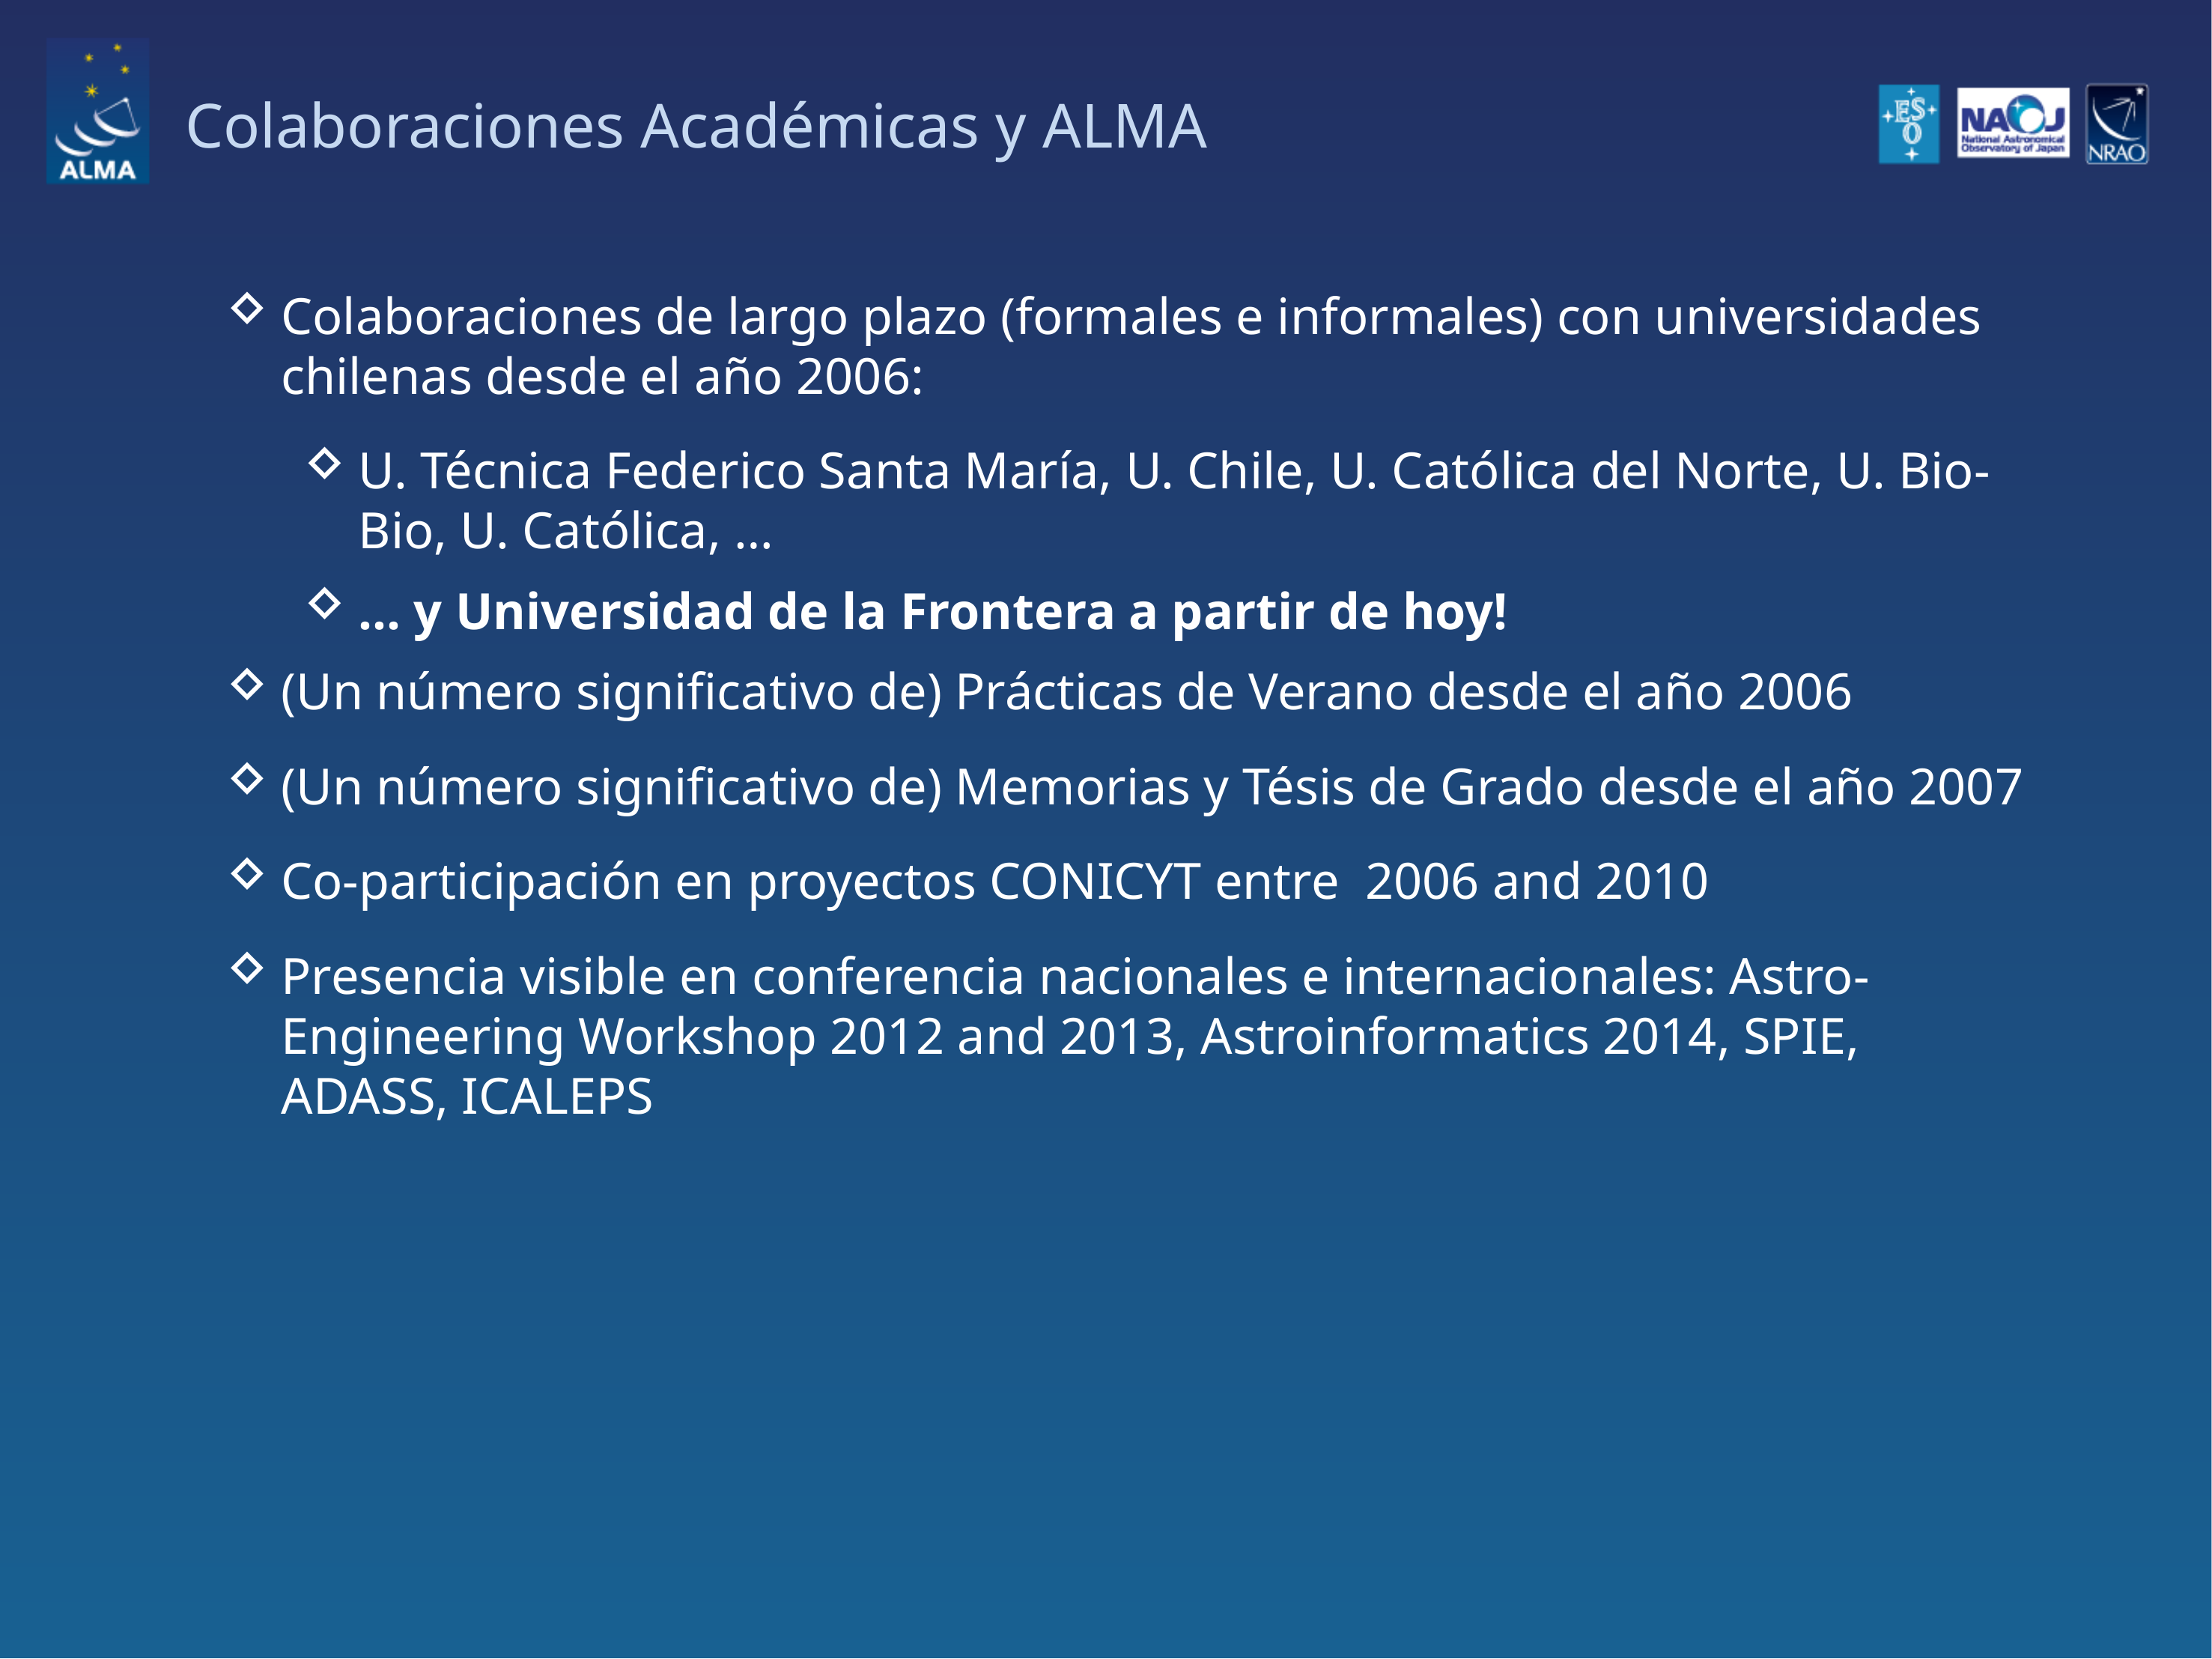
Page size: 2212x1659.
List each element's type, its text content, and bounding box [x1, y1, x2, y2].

picture [0, 0, 2212, 1658]
list Colaboraciones de largo plazo (formales e informales) con universidades chilenas desde el año 2006: U. Técnica Federico Santa María, U. Chile, U. Católica del Norte, U. Bio-Bio, U. Católica, … … y Universidad de la Frontera a partir de hoy! (Un número significativo de) Prácticas de Verano desde el año 2006 (Un número significativo de) Memorias y Tésis de Grado desde el año 2007 Co-participación en proyectos CONICYT entre 2006 and 2010 Presencia visible en conferencia nacionales e internacionales: Astro-Engineering Workshop 2012 and 2013, Astroinformatics 2014, SPIE, ADASS, ICALEPS [200, 272, 2064, 1404]
title Colaboraciones Académicas y ALMA [160, 73, 1855, 174]
